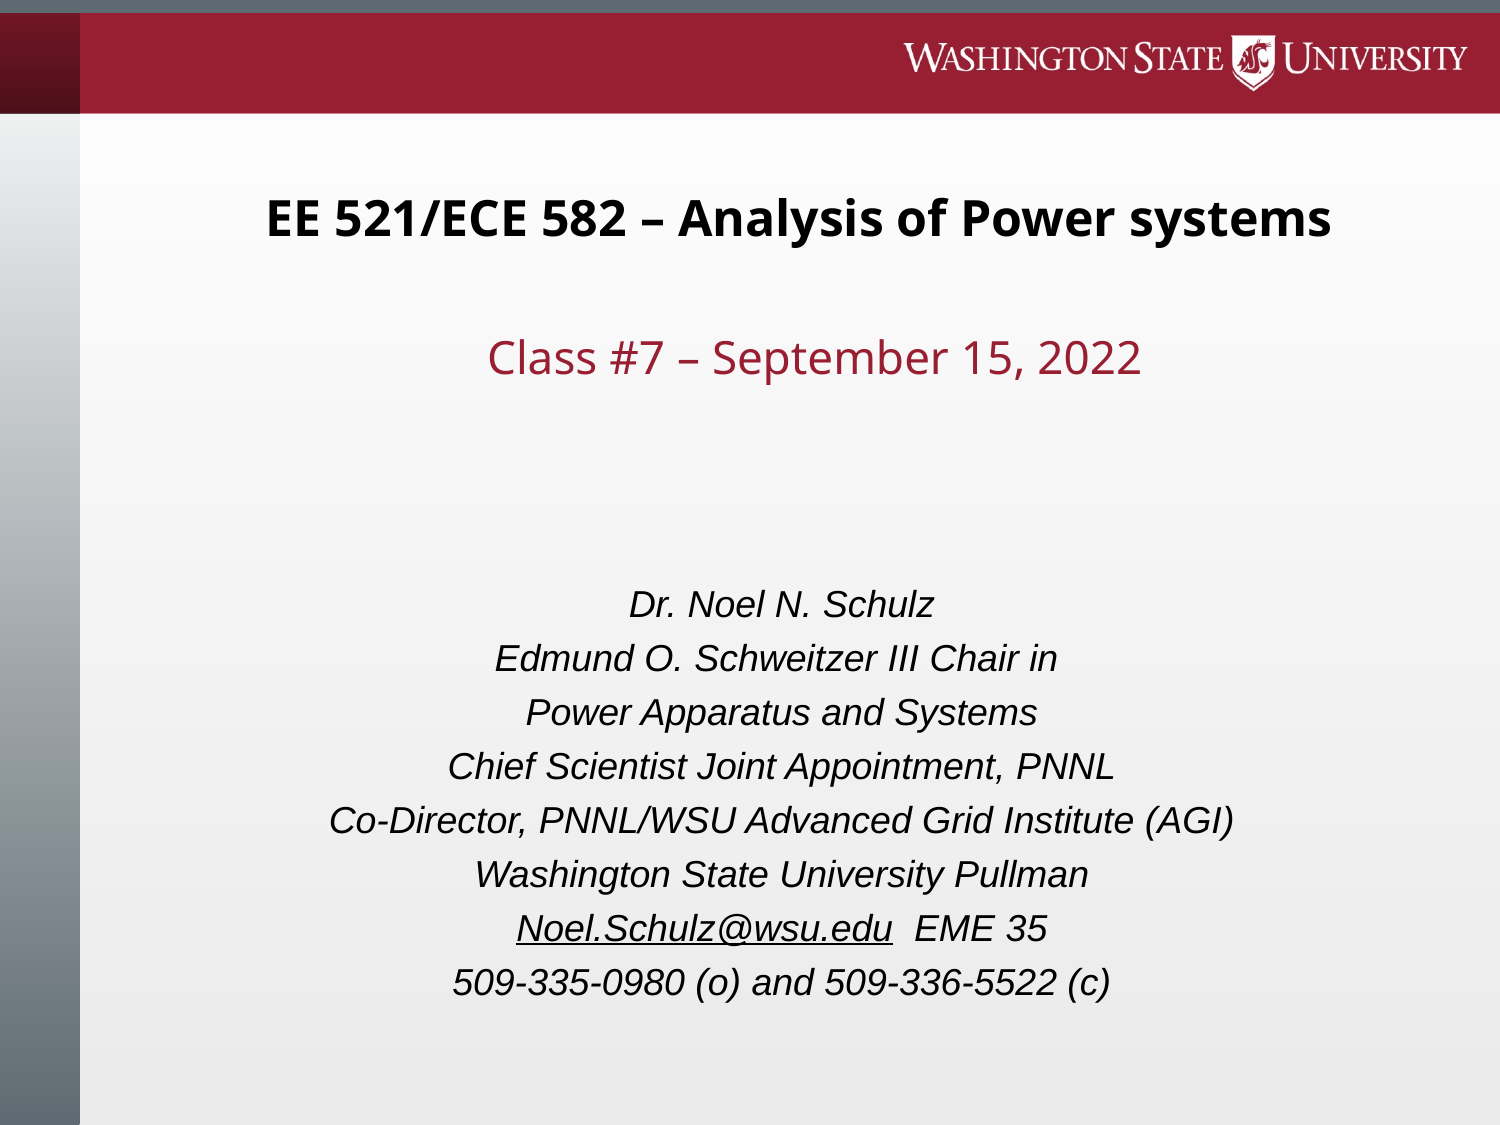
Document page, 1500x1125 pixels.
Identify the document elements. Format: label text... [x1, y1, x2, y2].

subtitle Class #7 – September 15, 2022 [97, 321, 1500, 392]
title EE 521/ECE 582 – Analysis of Power systems [89, 184, 1500, 255]
picture [0, 13, 1500, 114]
text_box Dr. Noel N. Schulz Edmund O. Schweitzer III Chair in Power Apparatus and Systems Chief Scientist Joint Appointment, PNNL Co-Director, PNNL/WSU Advanced Grid Institute (AGI) Washington State University Pullman Noel.Schulz@wsu.edu EME 35 509-335-0980 (o) and 509-336-5522 (c) [286, 563, 1278, 1011]
